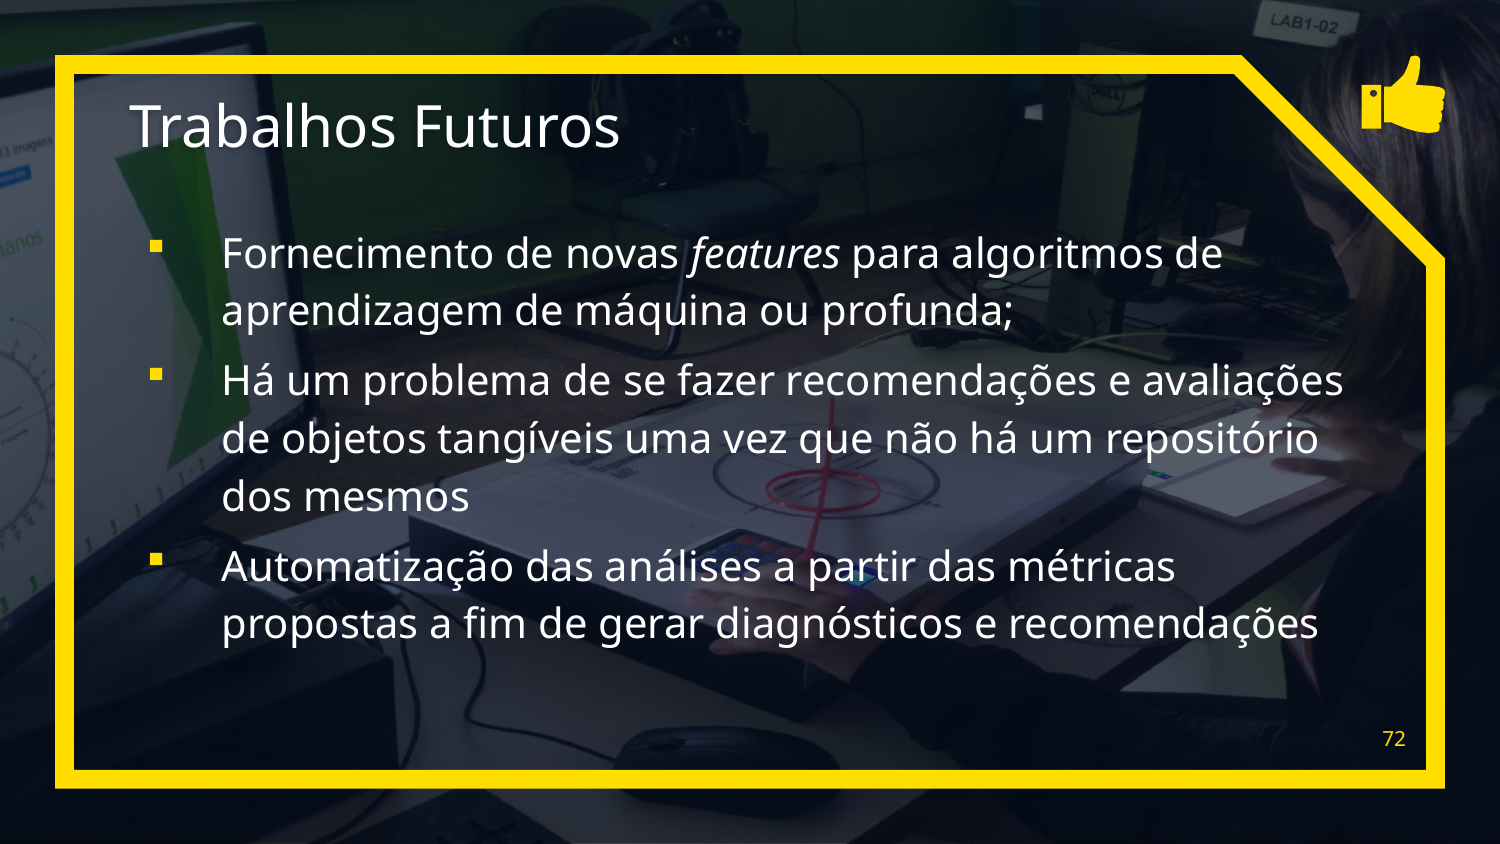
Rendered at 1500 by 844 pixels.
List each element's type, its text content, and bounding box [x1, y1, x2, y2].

picture [0, 0, 1500, 844]
slide_number 72 [1366, 711, 1406, 755]
list Fornecimento de novas features para algoritmos de aprendizagem de máquina ou profunda; Há um problema de se fazer recomendações e avaliações de objetos tangíveis uma vez que não há um repositório dos mesmos Automatização das análises a partir das métricas propostas a fim de gerar diagnósticos e recomendações [127, 219, 1376, 697]
title Trabalhos Futuros [129, 79, 1232, 160]
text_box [1361, 55, 1446, 133]
